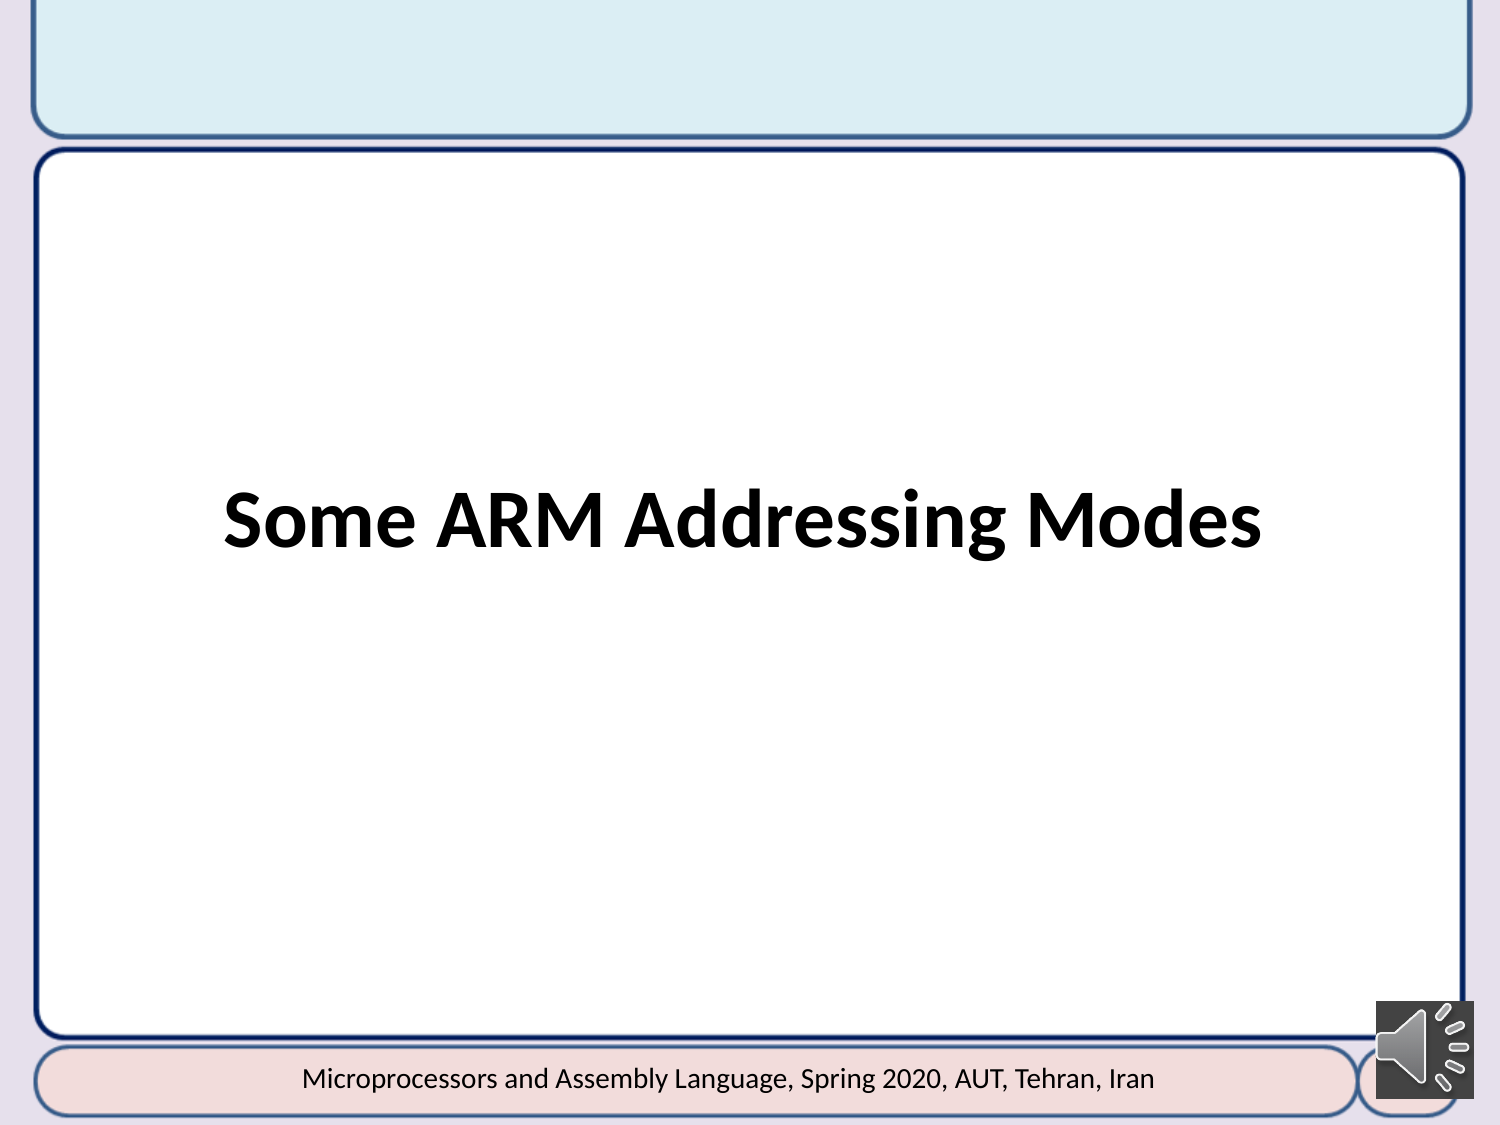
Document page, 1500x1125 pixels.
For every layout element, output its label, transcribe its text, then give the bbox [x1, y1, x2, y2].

slide_number 7 [1363, 1049, 1453, 1110]
text_box Some ARM Addressing Modes [50, 407, 1438, 572]
picture [0, 0, 1500, 1125]
text_box Microprocessors and Assembly Language, Spring 2020, AUT, Tehran, Iran [162, 1051, 1288, 1102]
